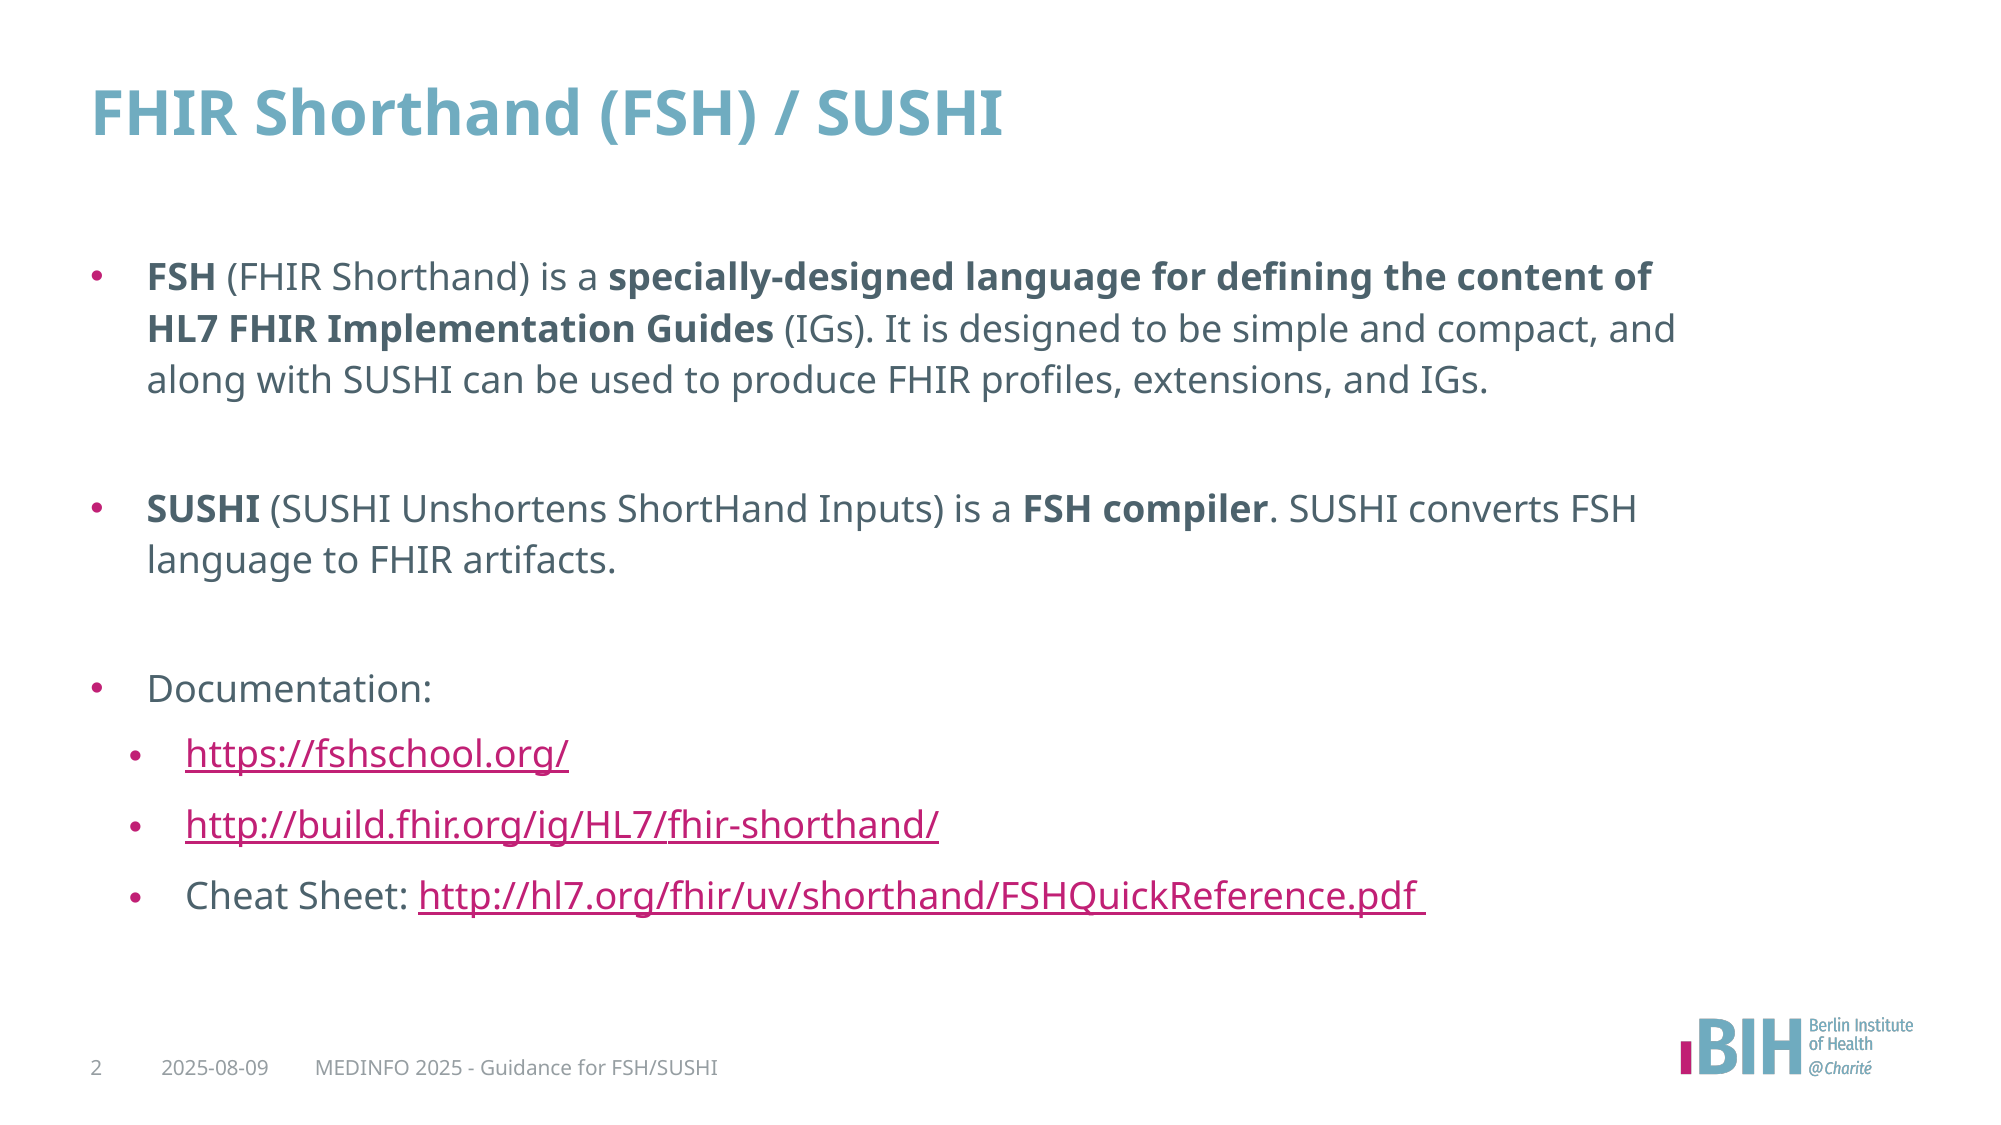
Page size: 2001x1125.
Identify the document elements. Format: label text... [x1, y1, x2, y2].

title FHIR Shorthand (FSH) / SUSHI [90, 78, 1721, 220]
picture [1660, 986, 1933, 1107]
slide_number 2 [90, 1046, 138, 1083]
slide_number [161, 1046, 292, 1083]
footer MEDINFO 2025 - Guidance for FSH/SUSHI [314, 1046, 1024, 1083]
list FSH (FHIR Shorthand) is a specially-designed language for defining the content of HL7 FHIR Implementation Guides (IGs). It is designed to be simple and compact, and along with SUSHI can be used to produce FHIR profiles, extensions, and IGs. SUSHI (SUSHI Unshortens ShortHand Inputs) is a FSH compiler. SUSHI converts FSH language to FHIR artifacts. Documentation: https://fshschool.org/ http://build.fhir.org/ig/HL7/fhir-shorthand/ Cheat Sheet: http://hl7.org/fhir/uv/shorthand/FSHQuickReference.pdf [90, 243, 1721, 941]
